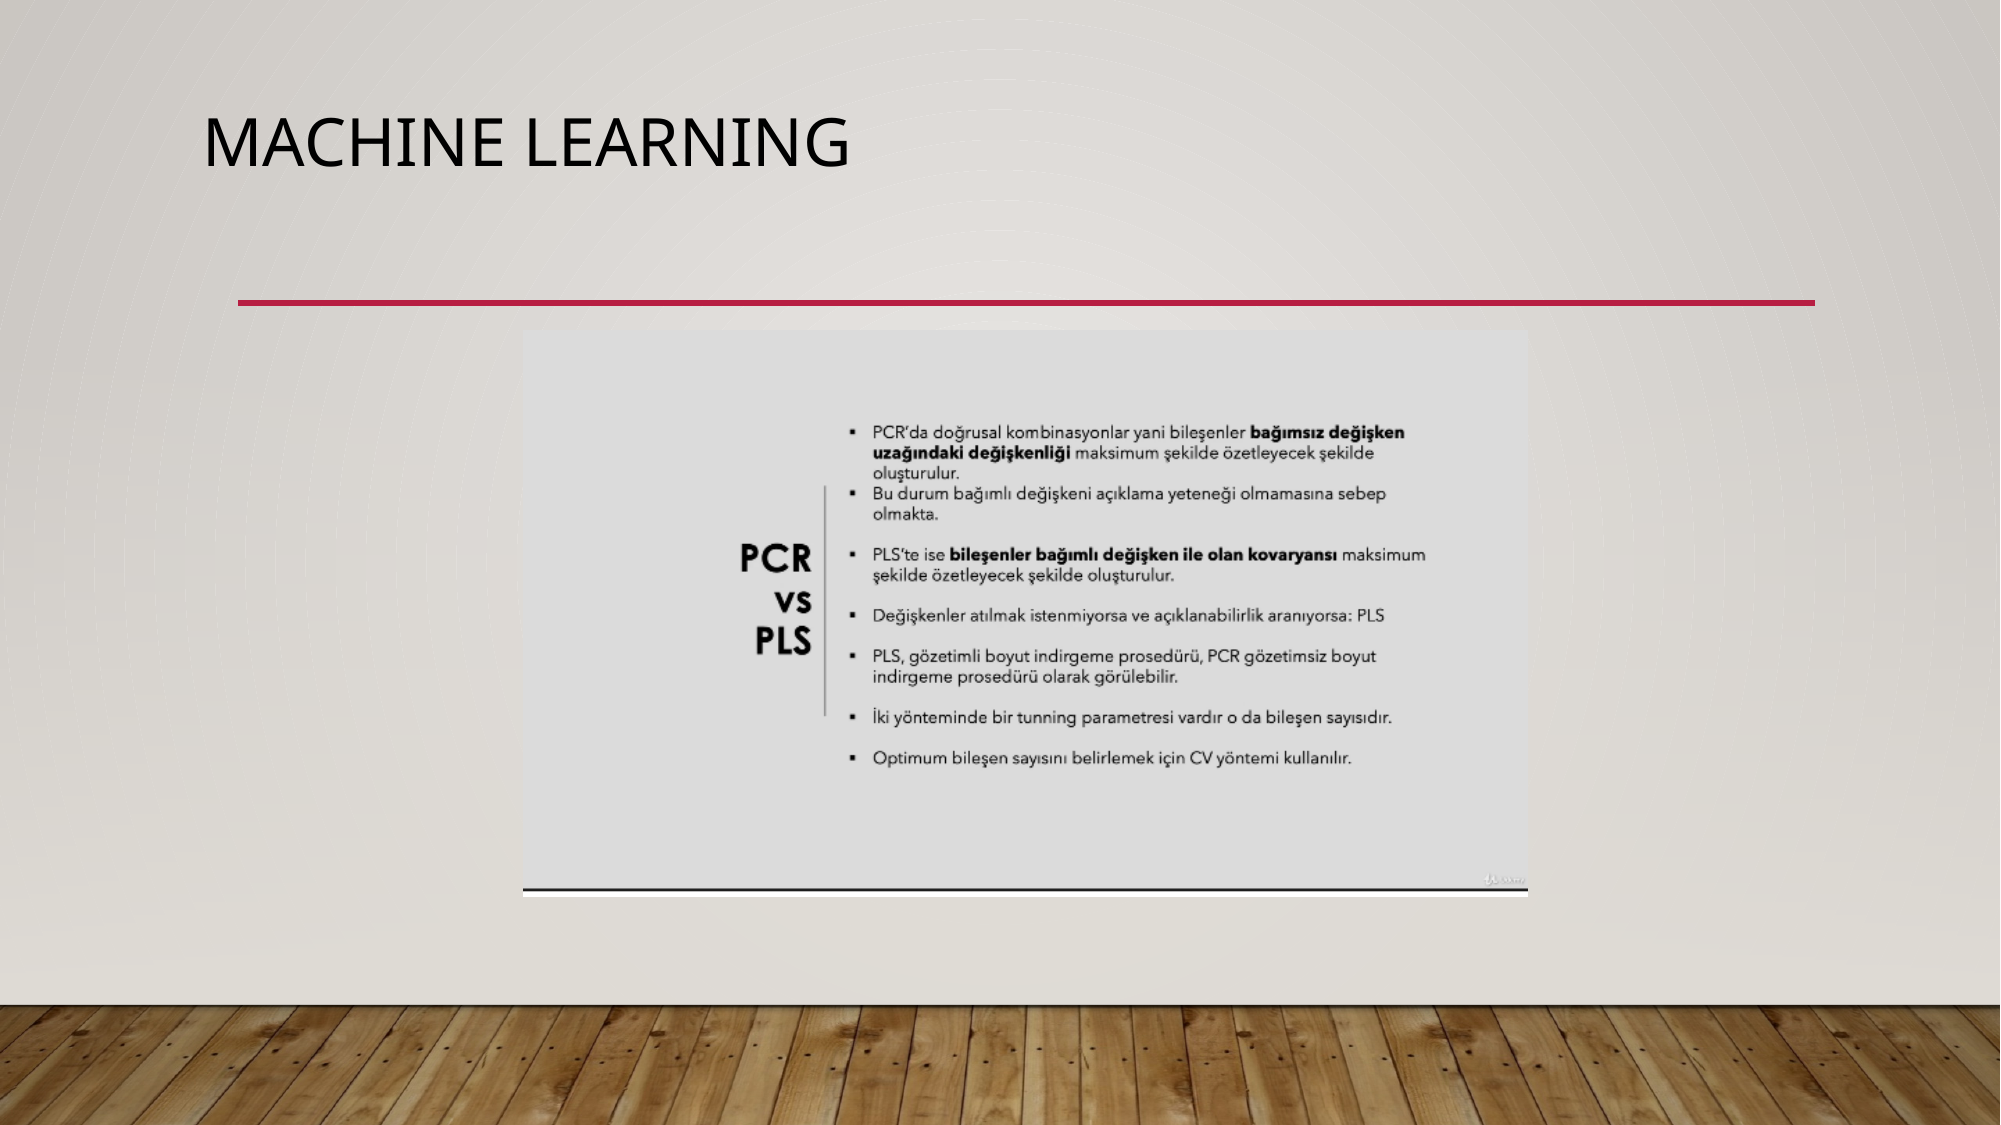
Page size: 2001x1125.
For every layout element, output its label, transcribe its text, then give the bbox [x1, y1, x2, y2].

picture [0, 1005, 2000, 1125]
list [523, 330, 1529, 897]
title Machine learning [187, 101, 1813, 336]
